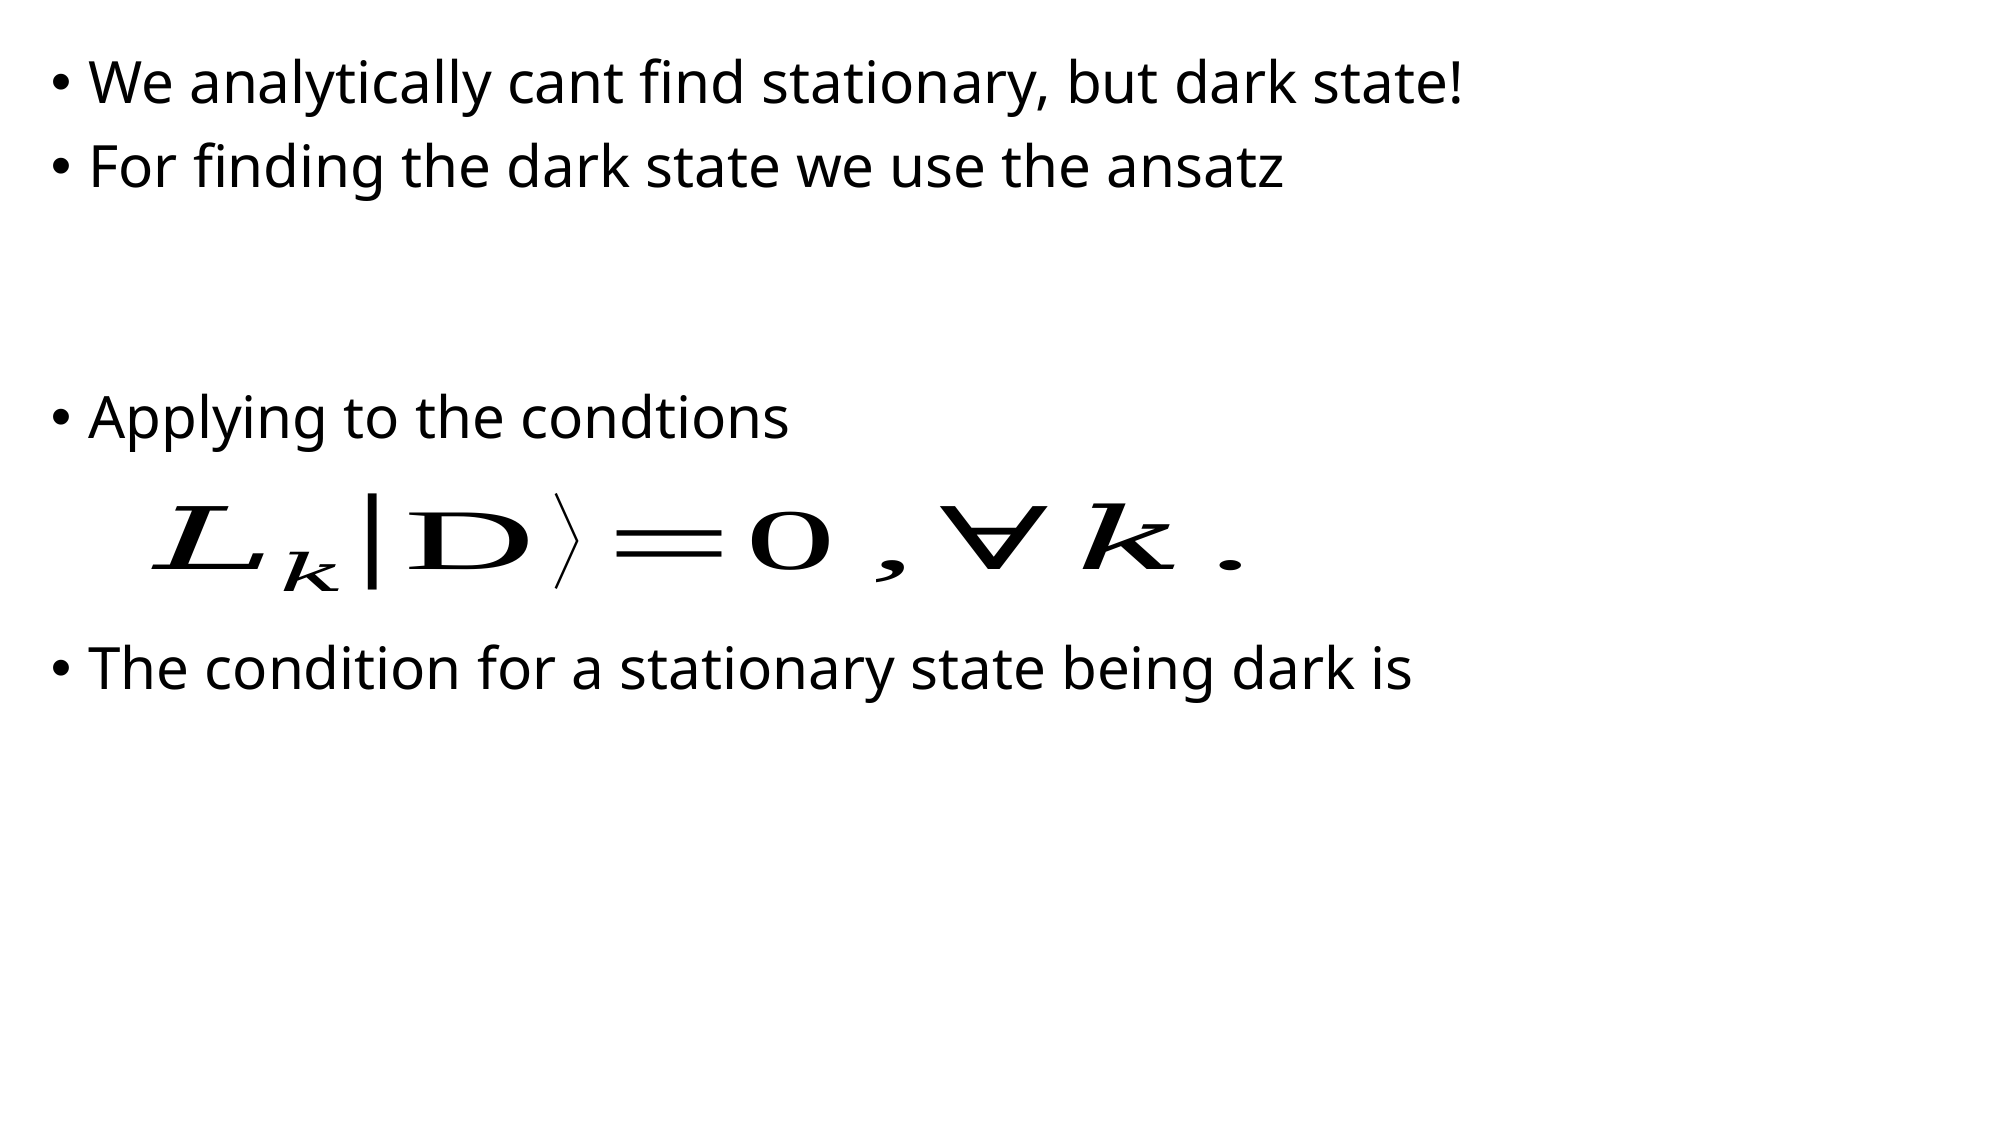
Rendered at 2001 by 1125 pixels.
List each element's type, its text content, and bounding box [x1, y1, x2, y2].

list We analytically cant find stationary, but dark state! For finding the dark state we use the ansatz Applying to the condtions The condition for a stationary state being dark is [35, 46, 1761, 1059]
